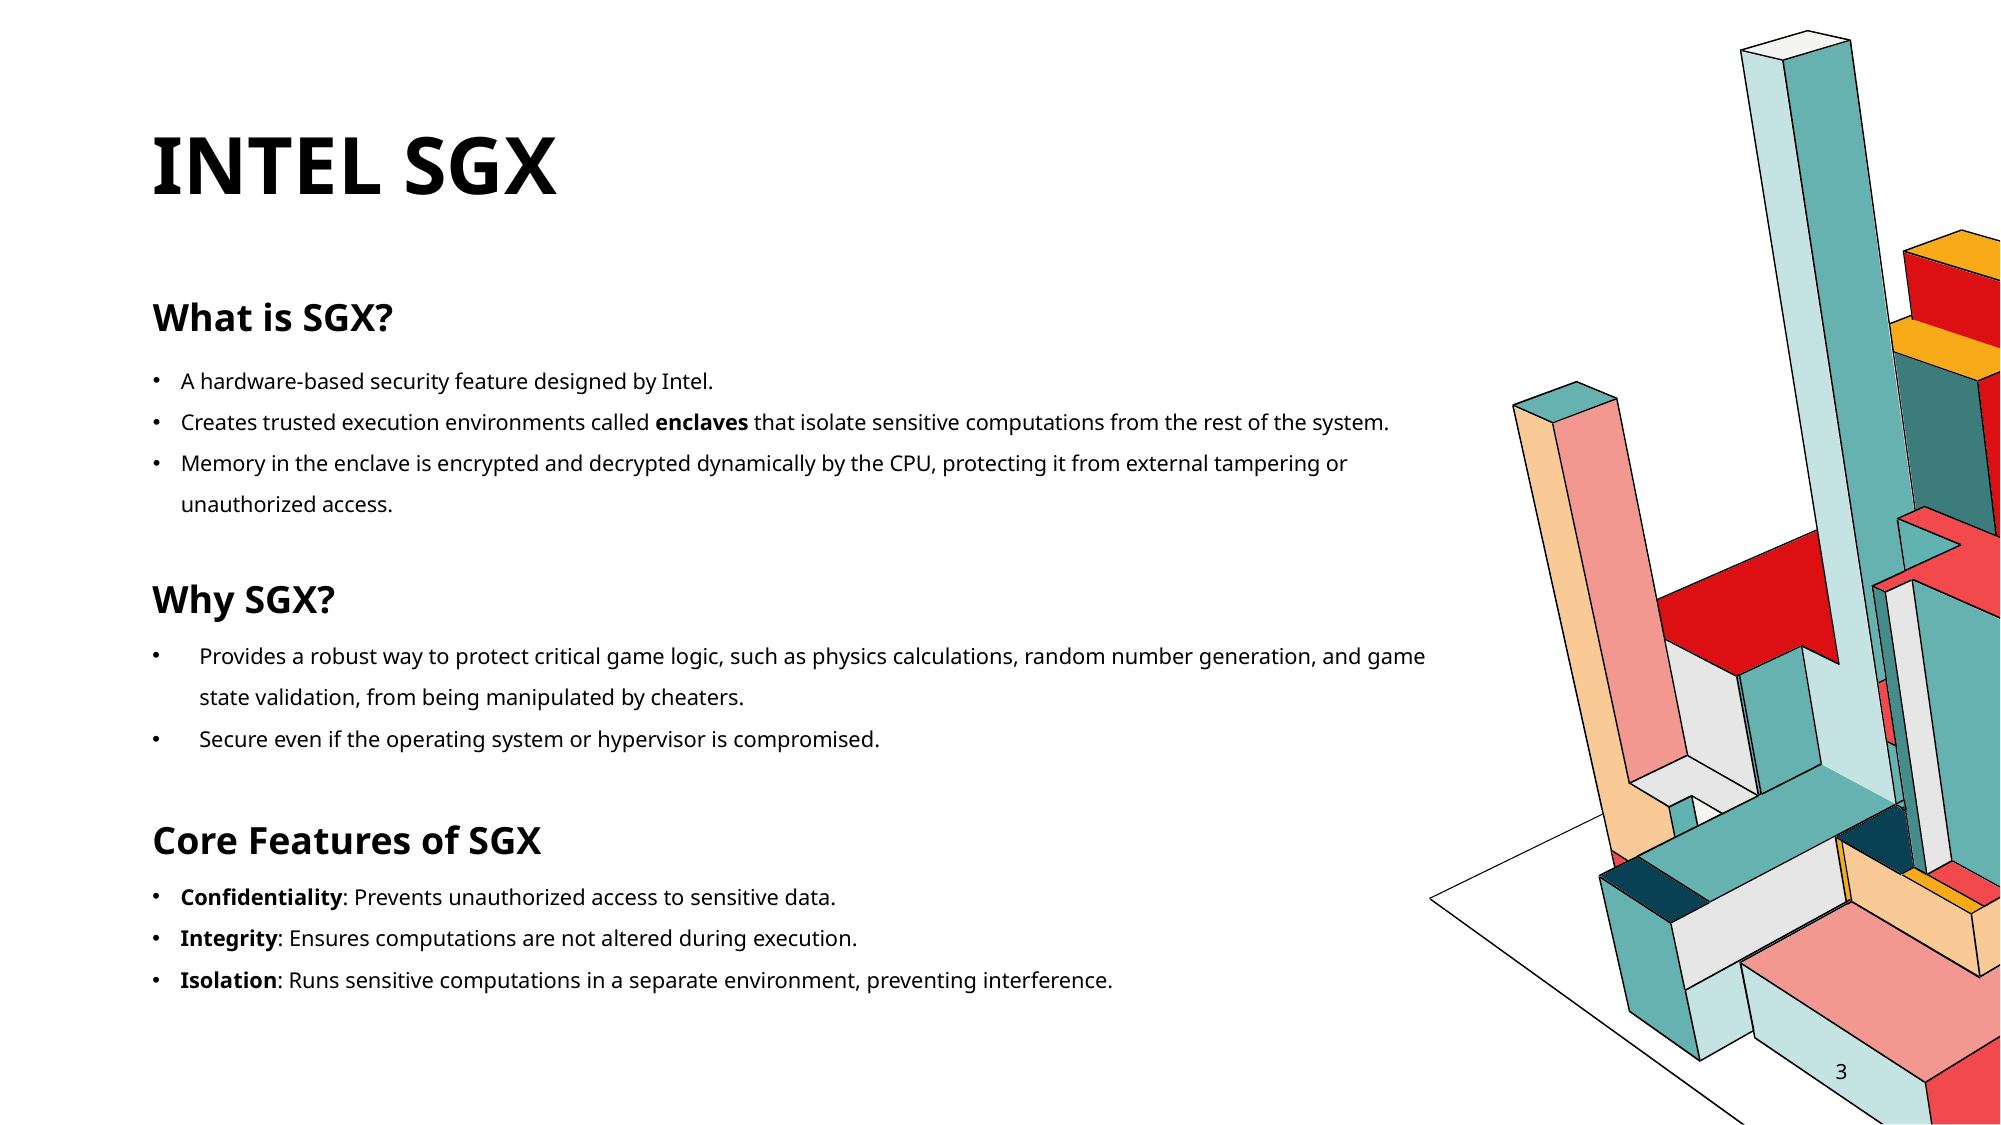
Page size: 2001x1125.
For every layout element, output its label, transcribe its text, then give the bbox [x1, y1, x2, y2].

text_box Confidentiality: Prevents unauthorized access to sensitive data. Integrity: Ensures computations are not altered during execution. Isolation: Runs sensitive computations in a separate environment, preventing interference. [137, 860, 1459, 1041]
slide_number 3 [1412, 1042, 1863, 1103]
text_box Why SGX? [137, 559, 738, 619]
text_box Core Features of SGX [137, 799, 738, 860]
text_box Provides a robust way to protect critical game logic, such as physics calculations, random number generation, and game state validation, from being manipulated by cheaters. Secure even if the operating system or hypervisor is compromised. [137, 619, 1459, 800]
list What is SGX? [138, 277, 738, 338]
title Intel SGX [137, 59, 1863, 278]
list A hardware-based security feature designed by Intel. Creates trusted execution environments called enclaves that isolate sensitive computations from the rest of the system. Memory in the enclave is encrypted and decrypted dynamically by the CPU, protecting it from external tampering or unauthorized access. [138, 344, 1460, 526]
